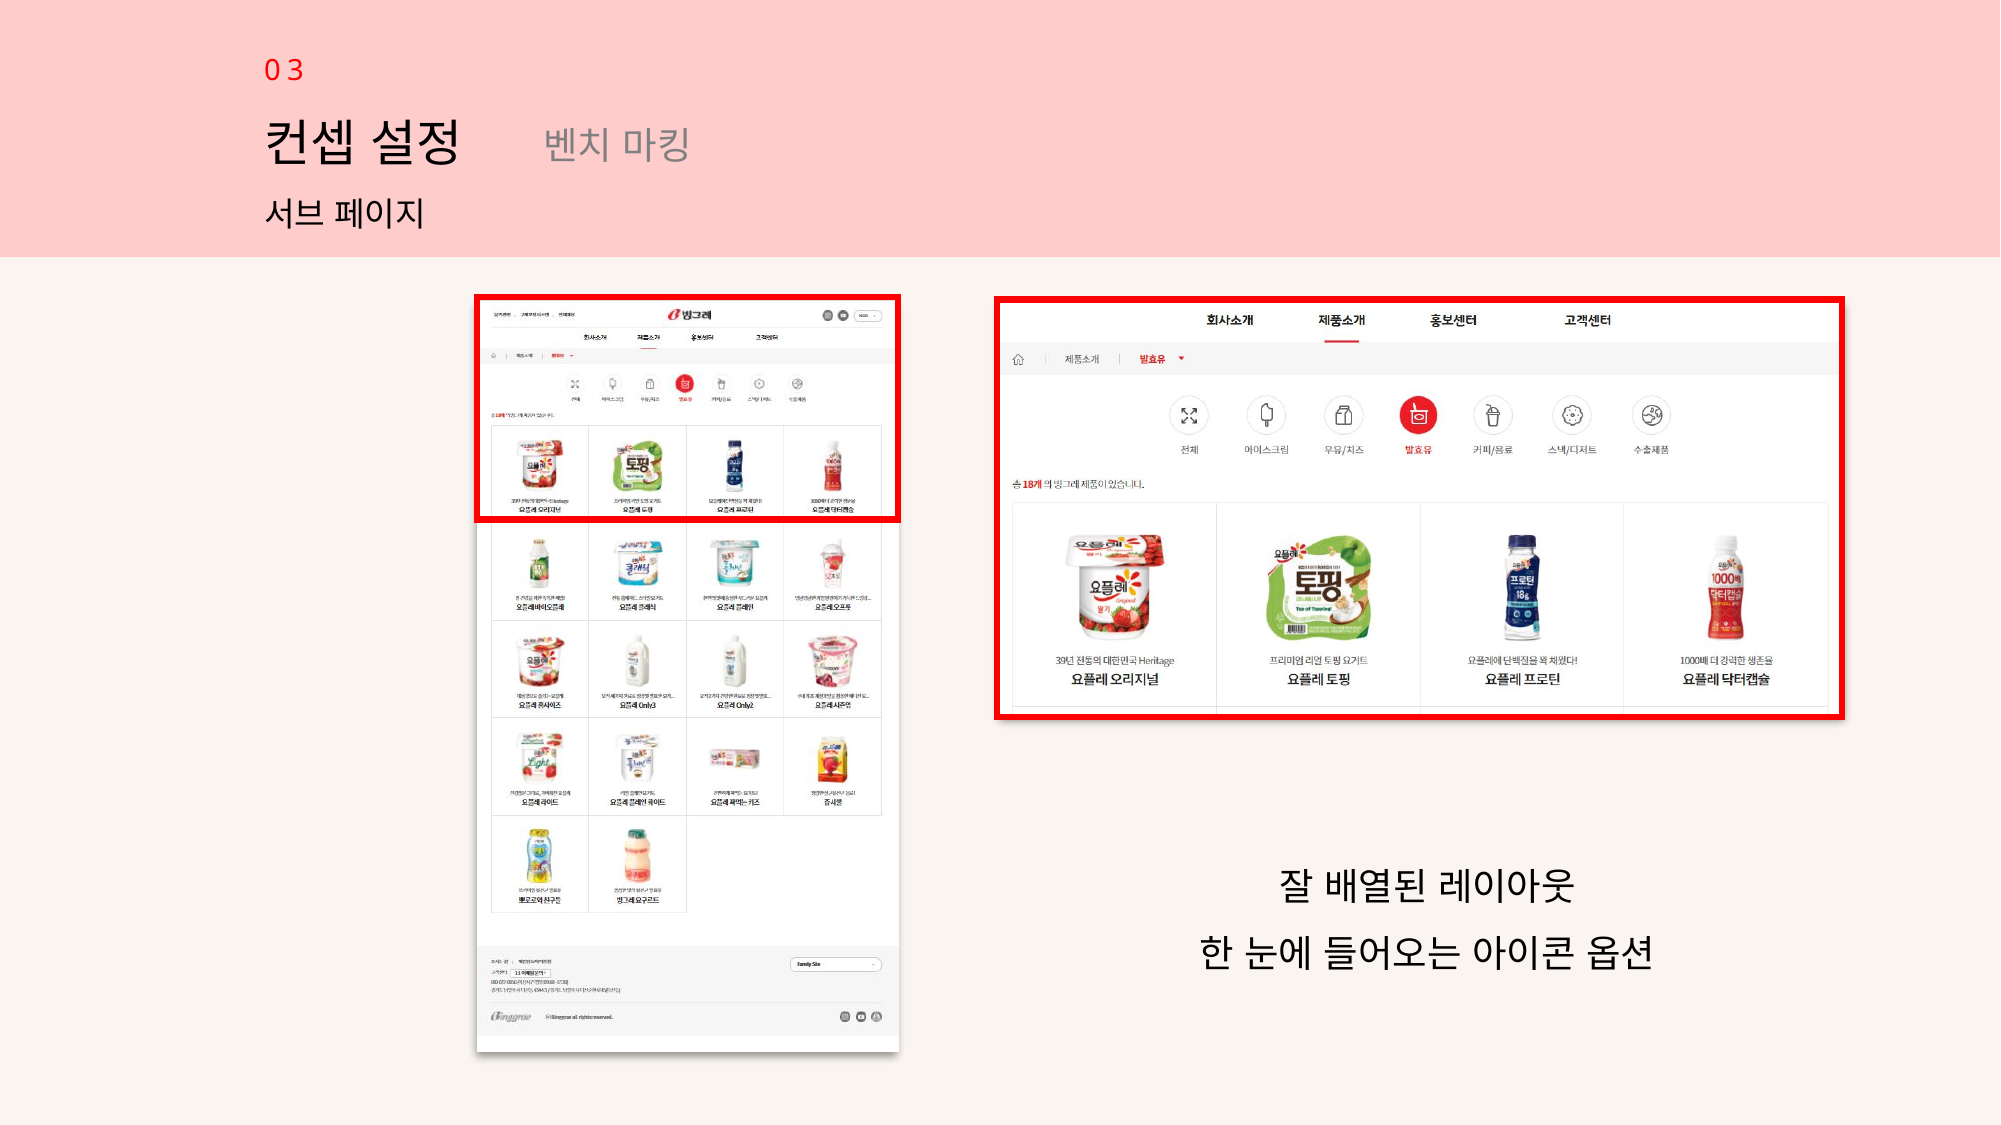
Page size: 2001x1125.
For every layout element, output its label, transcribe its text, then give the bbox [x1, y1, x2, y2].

text_box 잘 배열된 레이아웃 한 눈에 들어오는 아이콘 옵션 [1118, 832, 1737, 983]
text_box 03 [249, 44, 390, 94]
text_box 컨셉 설정 [249, 103, 541, 179]
text_box [0, 0, 2000, 258]
text_box [996, 299, 1843, 718]
text_box 벤치 마킹 [541, 115, 847, 175]
text_box 서브 페이지 [249, 186, 1332, 241]
text_box [476, 296, 899, 521]
picture [999, 299, 1845, 717]
picture [477, 299, 899, 1052]
